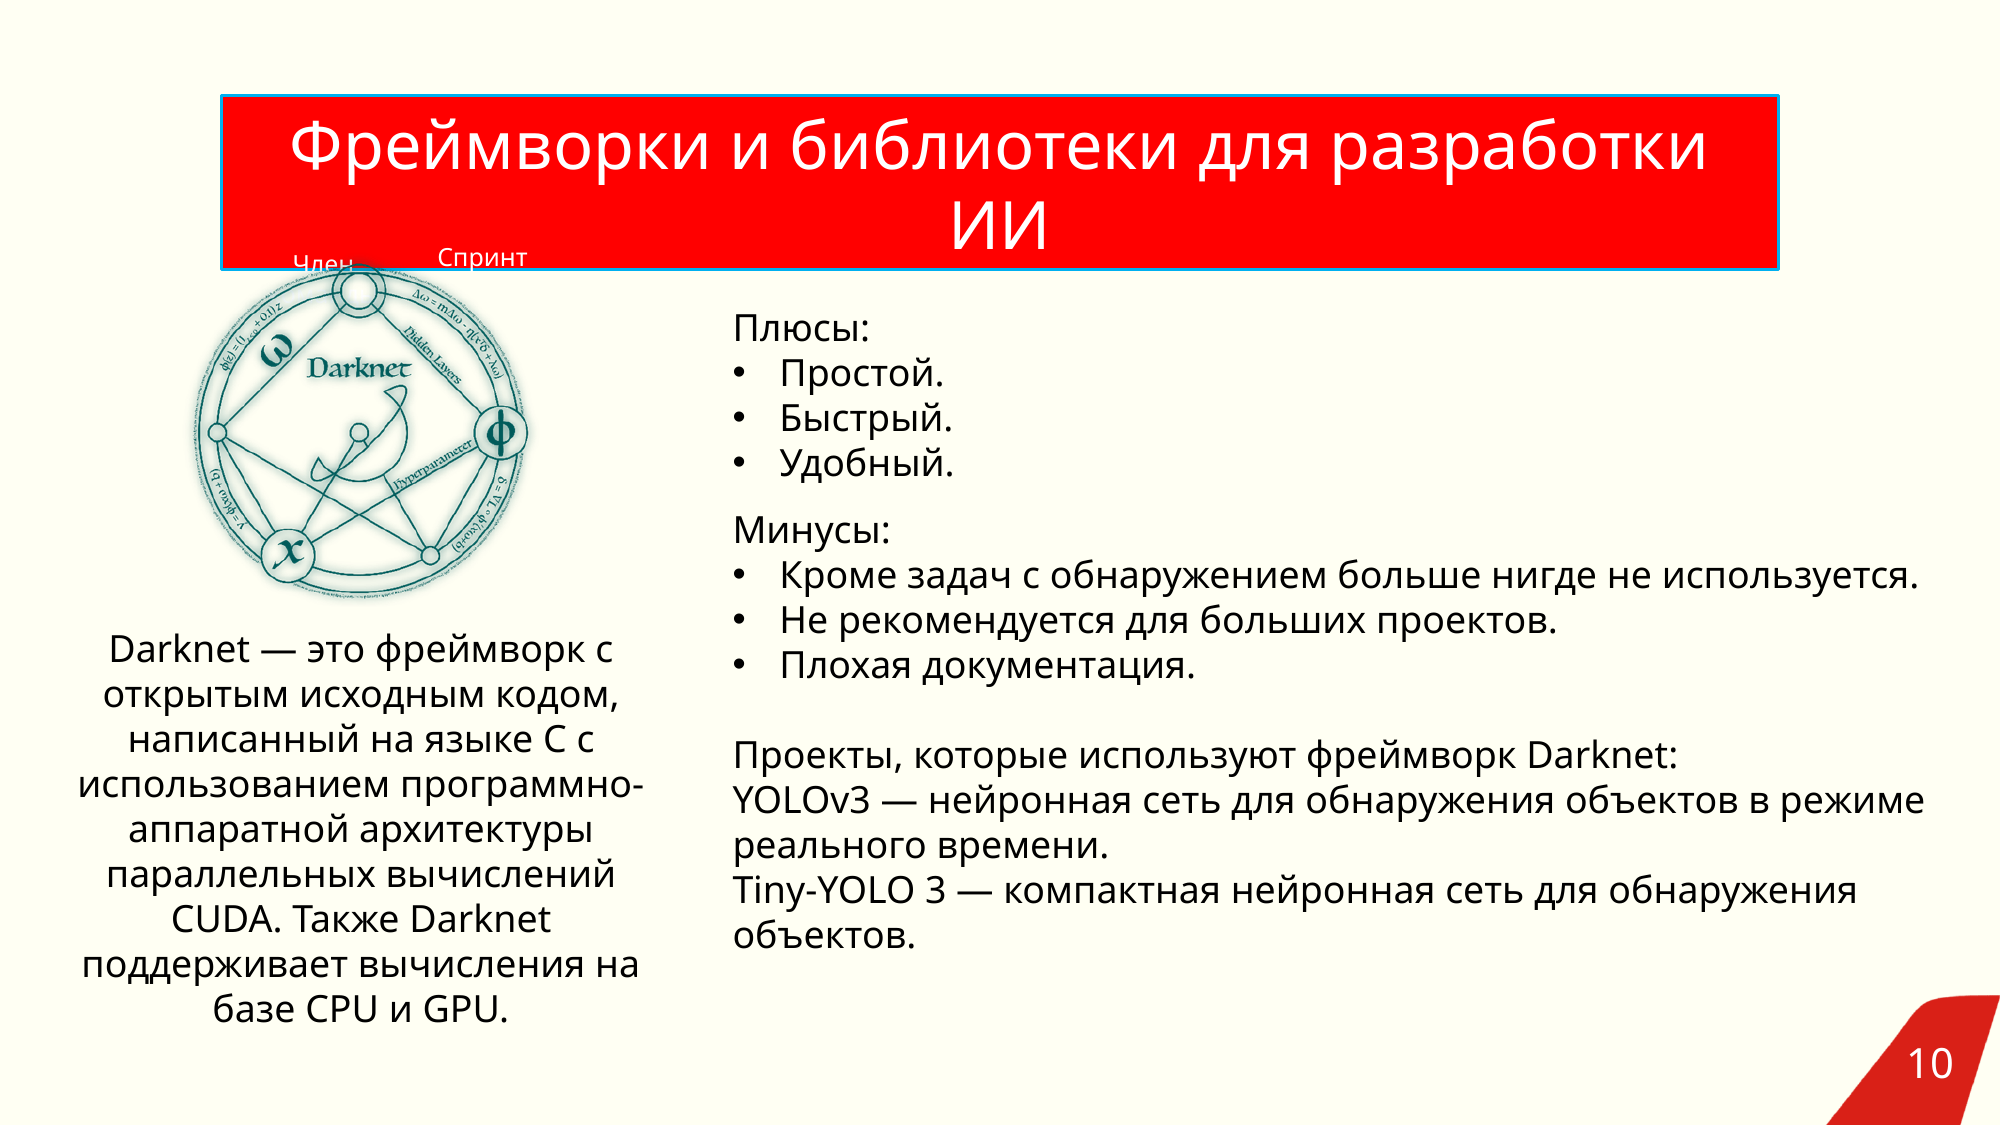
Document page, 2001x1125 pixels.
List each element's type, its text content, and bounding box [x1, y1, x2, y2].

text_box Спринт [415, 233, 551, 279]
picture [182, 252, 541, 607]
text_box [106, 182, 1894, 996]
text_box Darknet — это фреймворк с открытым исходным кодом, написанный на языке C с использованием программно-аппаратной архитектуры параллельных вычислений CUDA. Также Darknet поддерживает вычисления на базе CPU и GPU. [43, 617, 679, 1038]
text_box Фреймворки и библиотеки для разработки ИИ [221, 95, 1779, 182]
text_box Плюсы: Простой. Быстрый. Удобный. Минусы: Кроме задач с обнаружением больше нигде не используется. Не рекомендуется для больших проектов. Плохая документация. Проекты, которые используют фреймворк Darknet: YOLOv3 — нейронная сеть для обнаружения объектов в режиме реального времени. Tiny-YOLO 3 — компактная нейронная сеть для обнаружения объектов. [717, 273, 1983, 964]
picture [1821, 995, 2000, 1125]
text_box Член команды [242, 241, 405, 250]
